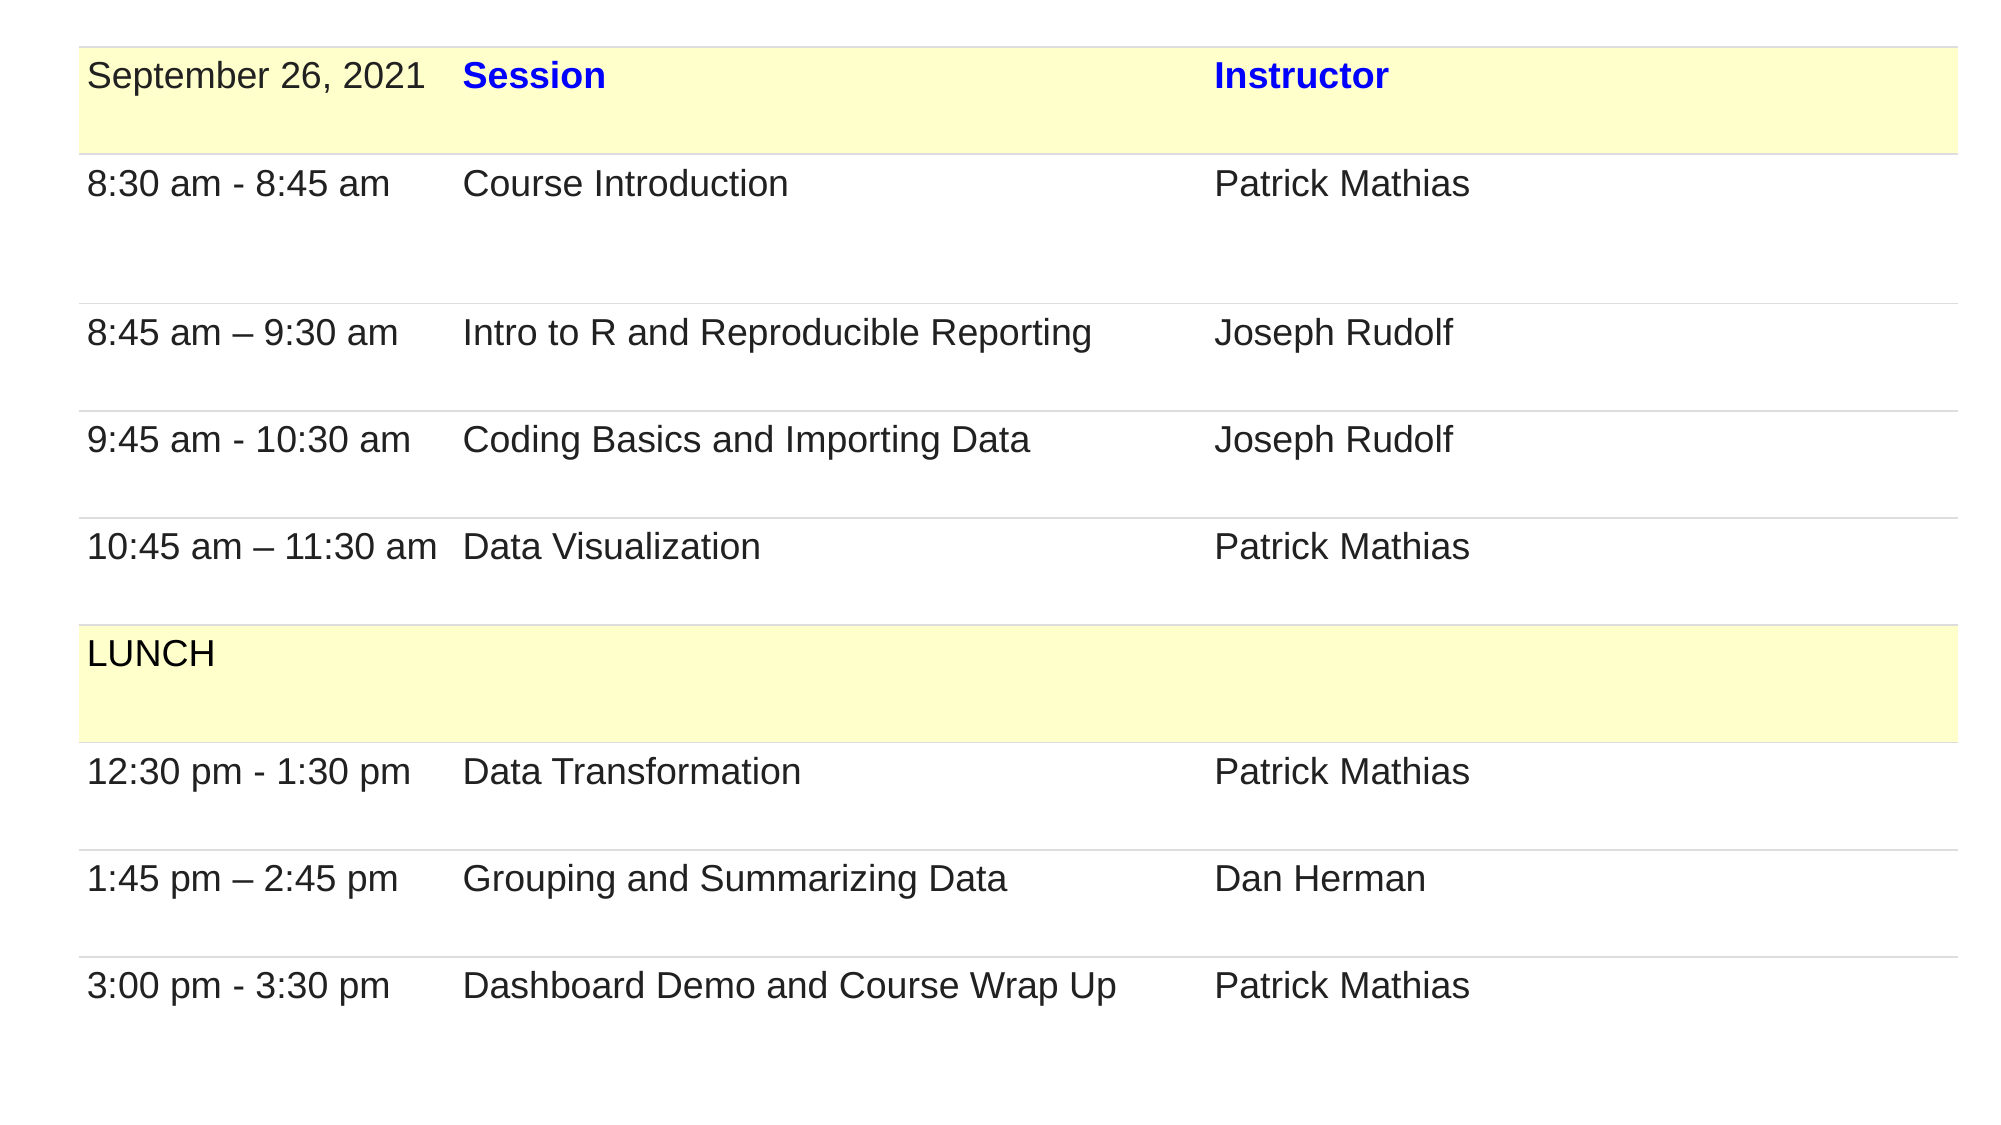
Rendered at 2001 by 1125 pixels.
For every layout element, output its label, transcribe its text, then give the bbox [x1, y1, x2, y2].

table_cell Patrick Mathias [1207, 743, 1958, 849]
table_cell Joseph Rudolf [1207, 412, 1958, 517]
table_cell Joseph Rudolf [1207, 304, 1958, 410]
table_cell Dan Herman [1207, 851, 1958, 956]
table_cell 9:45 am - 10:30 am [79, 412, 455, 517]
table_cell 8:45 am – 9:30 am [79, 304, 455, 410]
table_cell Coding Basics and Importing Data [455, 412, 1207, 517]
text_box [0, 34, 167, 389]
table_cell Patrick Mathias [1207, 155, 1958, 303]
table_cell Course Introduction [455, 155, 1207, 303]
table_cell 1:45 pm – 2:45 pm [79, 851, 455, 956]
table_cell Grouping and Summarizing Data [455, 851, 1207, 956]
table_cell 8:30 am - 8:45 am [79, 155, 455, 303]
table_cell Dashboard Demo and Course Wrap Up [455, 958, 1207, 1064]
table_cell Patrick Mathias [1207, 958, 1958, 1064]
table_header Session [455, 48, 1207, 153]
table_header September 26, 2021 [79, 48, 455, 153]
table_cell 10:45 am – 11:30 am [79, 519, 455, 624]
table_cell Intro to R and Reproducible Reporting [455, 304, 1207, 410]
table_cell 3:00 pm - 3:30 pm [79, 958, 455, 1064]
table_cell Data Visualization [455, 519, 1207, 624]
table_cell [1207, 626, 1958, 742]
table_cell Patrick Mathias [1207, 519, 1958, 624]
table_cell 12:30 pm - 1:30 pm [79, 743, 455, 849]
table_cell Data Transformation [455, 743, 1207, 849]
table_cell [455, 626, 1207, 742]
table_cell LUNCH [79, 626, 455, 742]
table_header Instructor [1207, 48, 1958, 153]
